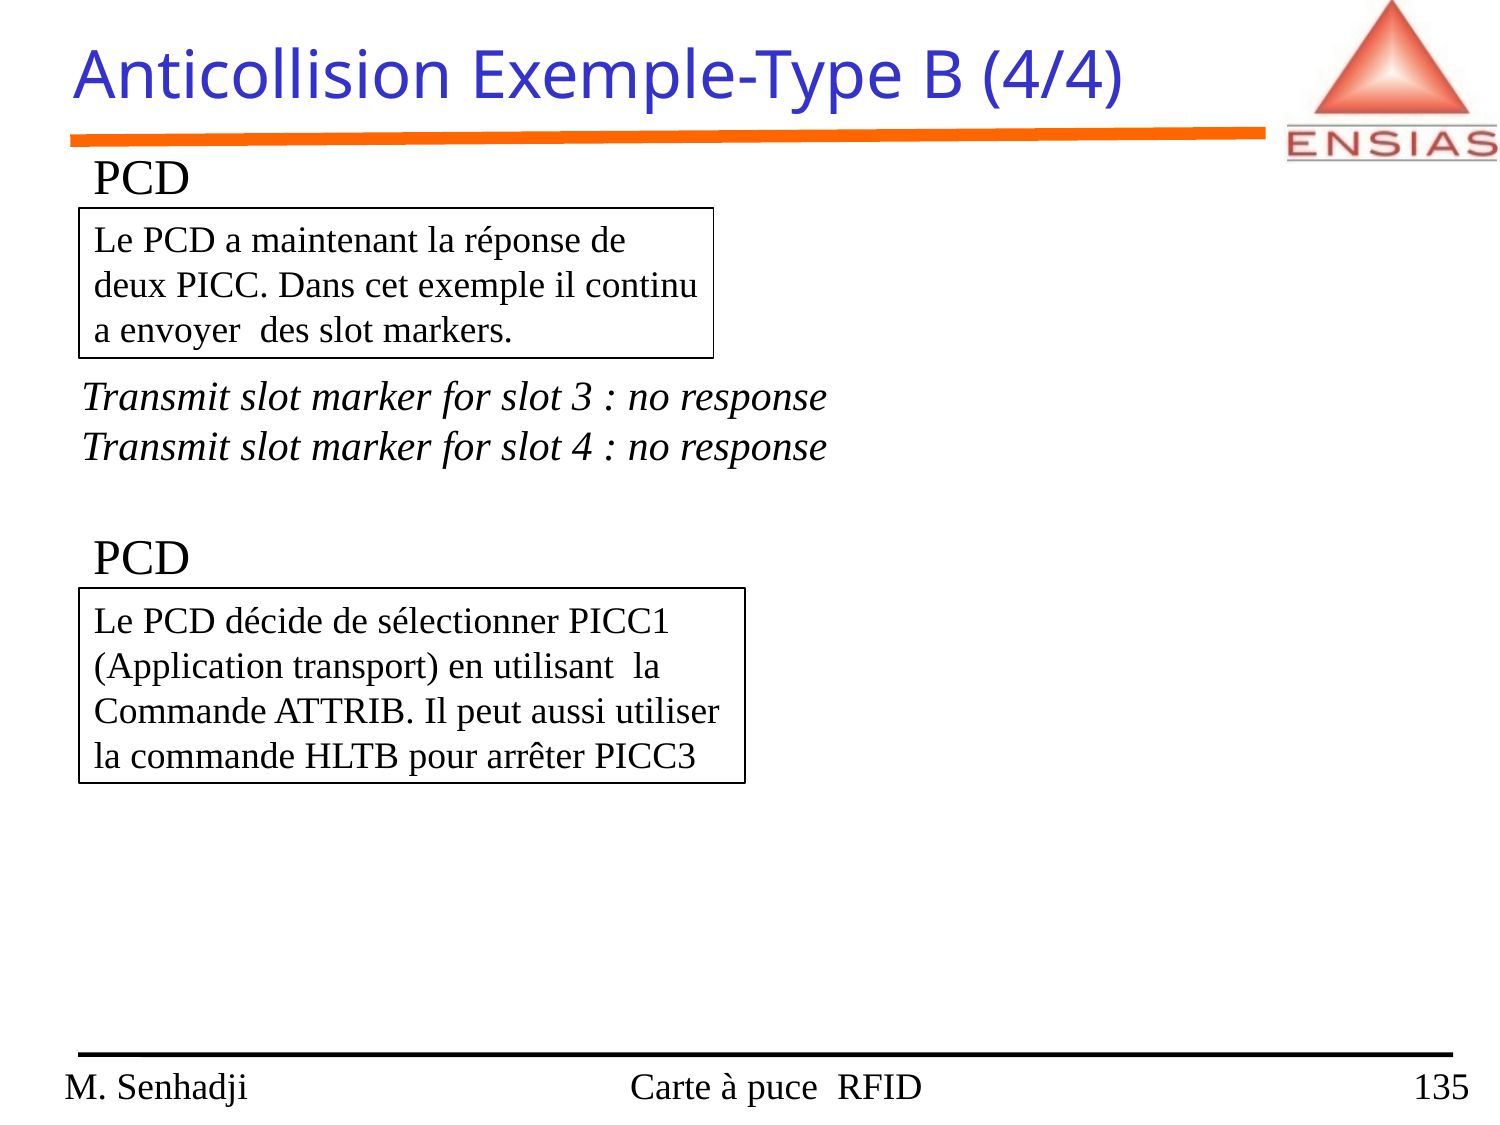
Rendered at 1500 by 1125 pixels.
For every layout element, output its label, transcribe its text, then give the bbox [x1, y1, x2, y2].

text_box PCD [78, 137, 206, 208]
text_box Le PCD décide de sélectionner PICC1 (Application transport) en utilisant la Commande ATTRIB. Il peut aussi utiliser la commande HLTB pour arrêter PICC3 [79, 588, 746, 783]
text_box Le PCD a maintenant la réponse de deux PICC. Dans cet exemple il continu a envoyer des slot markers. [78, 208, 714, 358]
picture [1284, 0, 1500, 164]
text_box PCD [78, 517, 206, 592]
text_box Transmit slot marker for slot 3 : no response Transmit slot marker for slot 4 : no response [66, 361, 844, 477]
text_box Anticollision Exemple-Type B (4/4) [58, 23, 1348, 120]
